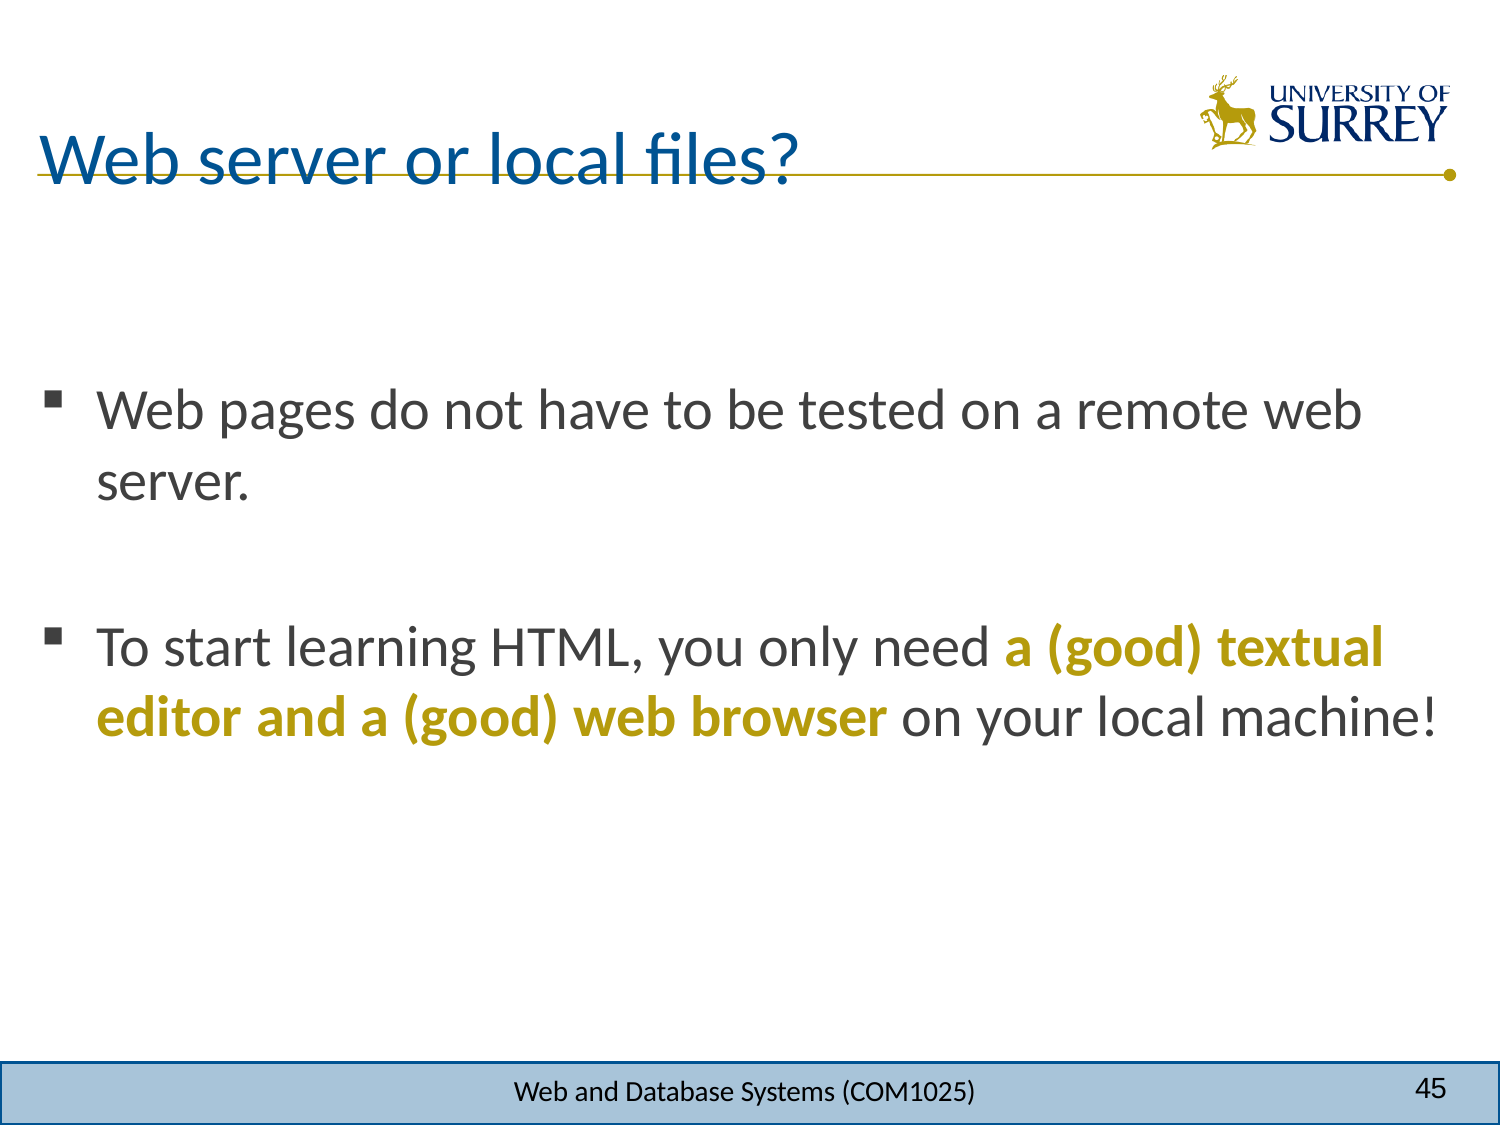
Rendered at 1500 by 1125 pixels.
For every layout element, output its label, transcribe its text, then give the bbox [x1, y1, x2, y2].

slide_number 45 [1408, 1069, 1456, 1125]
text_box Web pages do not have to be tested on a remote web server. To start learning HTML, you only need a (good) textual editor and a (good) web browser on your local machine! [37, 369, 1450, 749]
picture [1200, 75, 1450, 150]
footer Web and Database Systems (COM1025) [511, 1077, 985, 1125]
title Web server or local files? [37, 70, 1184, 298]
